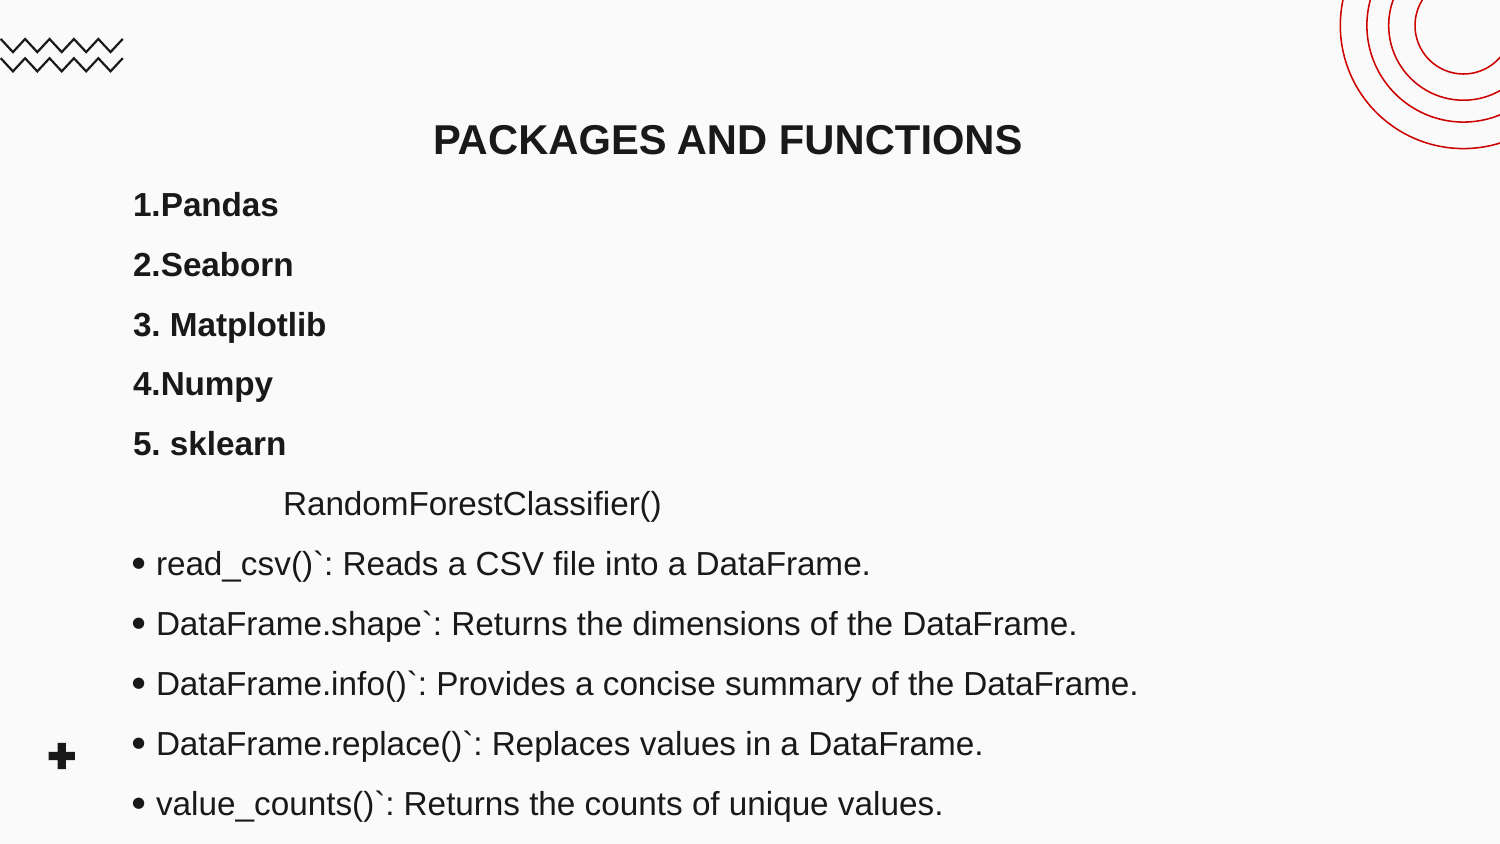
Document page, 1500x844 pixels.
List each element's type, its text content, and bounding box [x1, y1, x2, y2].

title PACKAGES AND FUNCTIONS 1.Pandas 2.Seaborn 3. Matplotlib 4.Numpy 5. sklearn RandomForestClassifier()  read_csv()`: Reads a CSV file into a DataFrame.  DataFrame.shape`: Returns the dimensions of the DataFrame.  DataFrame.info()`: Provides a concise summary of the DataFrame.  DataFrame.replace()`: Replaces values in a DataFrame.  value_counts()`: Returns the counts of unique values. [118, 72, 1382, 810]
